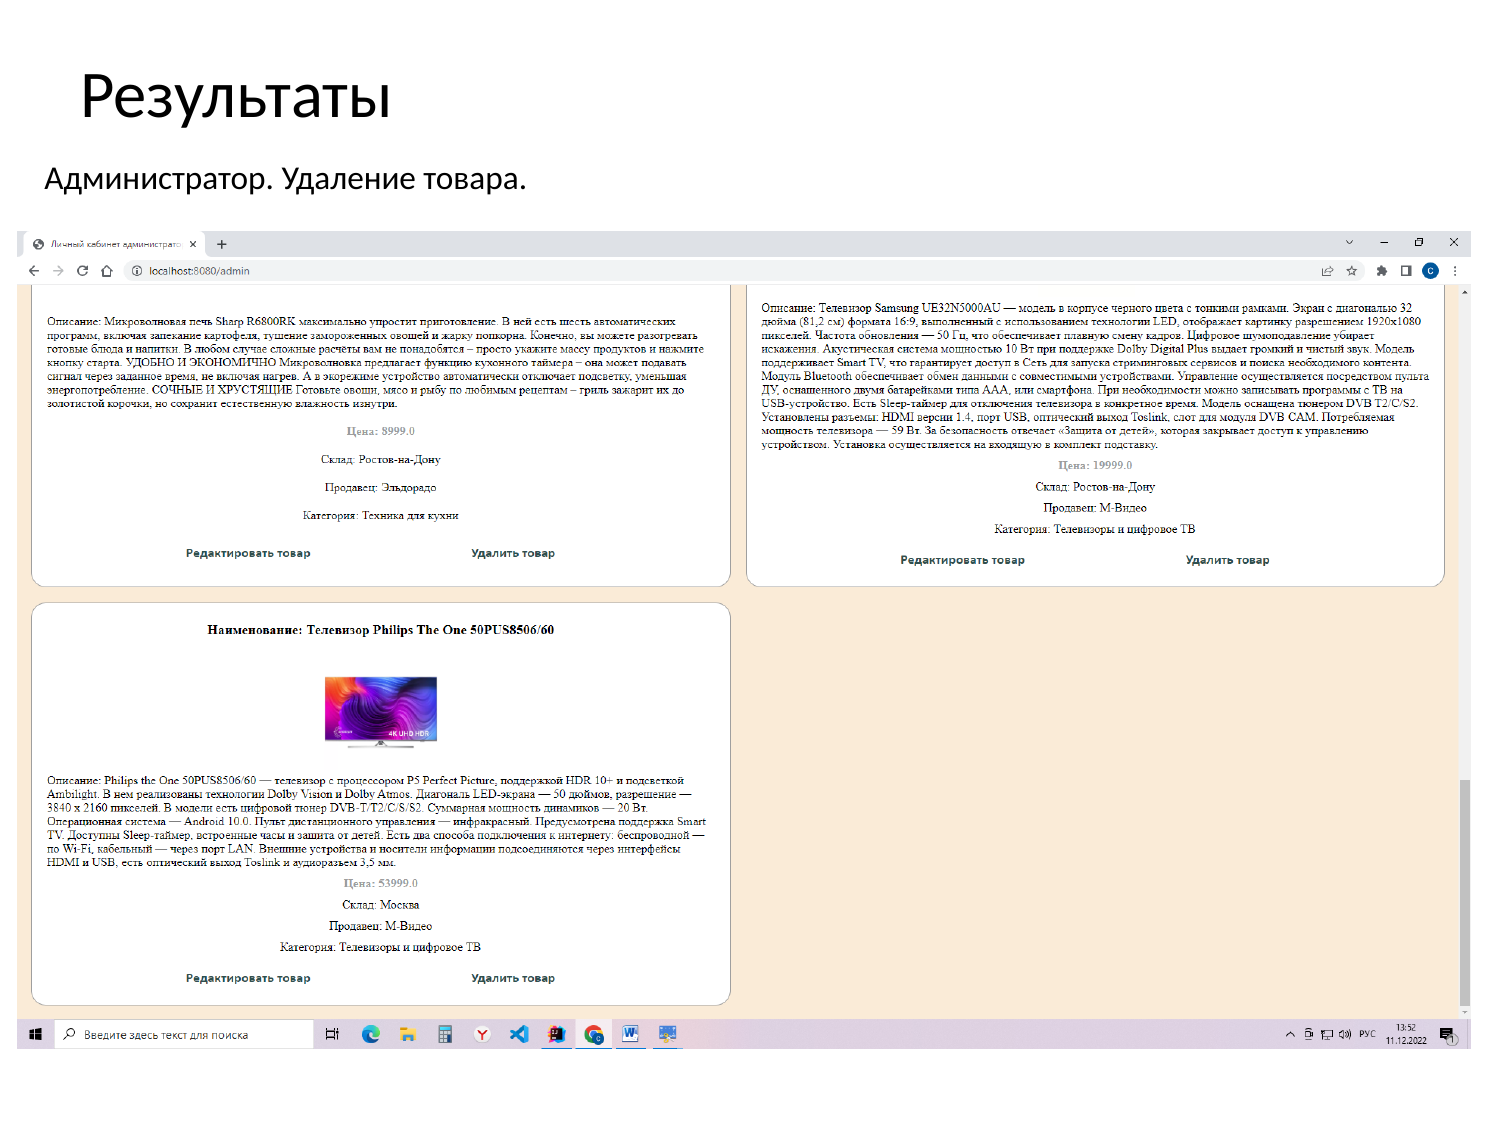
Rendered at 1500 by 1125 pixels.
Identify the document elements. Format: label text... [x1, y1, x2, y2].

list Администратор. Удаление товара. [29, 149, 1427, 213]
title Результаты [64, 45, 1425, 138]
picture [17, 231, 1471, 1050]
